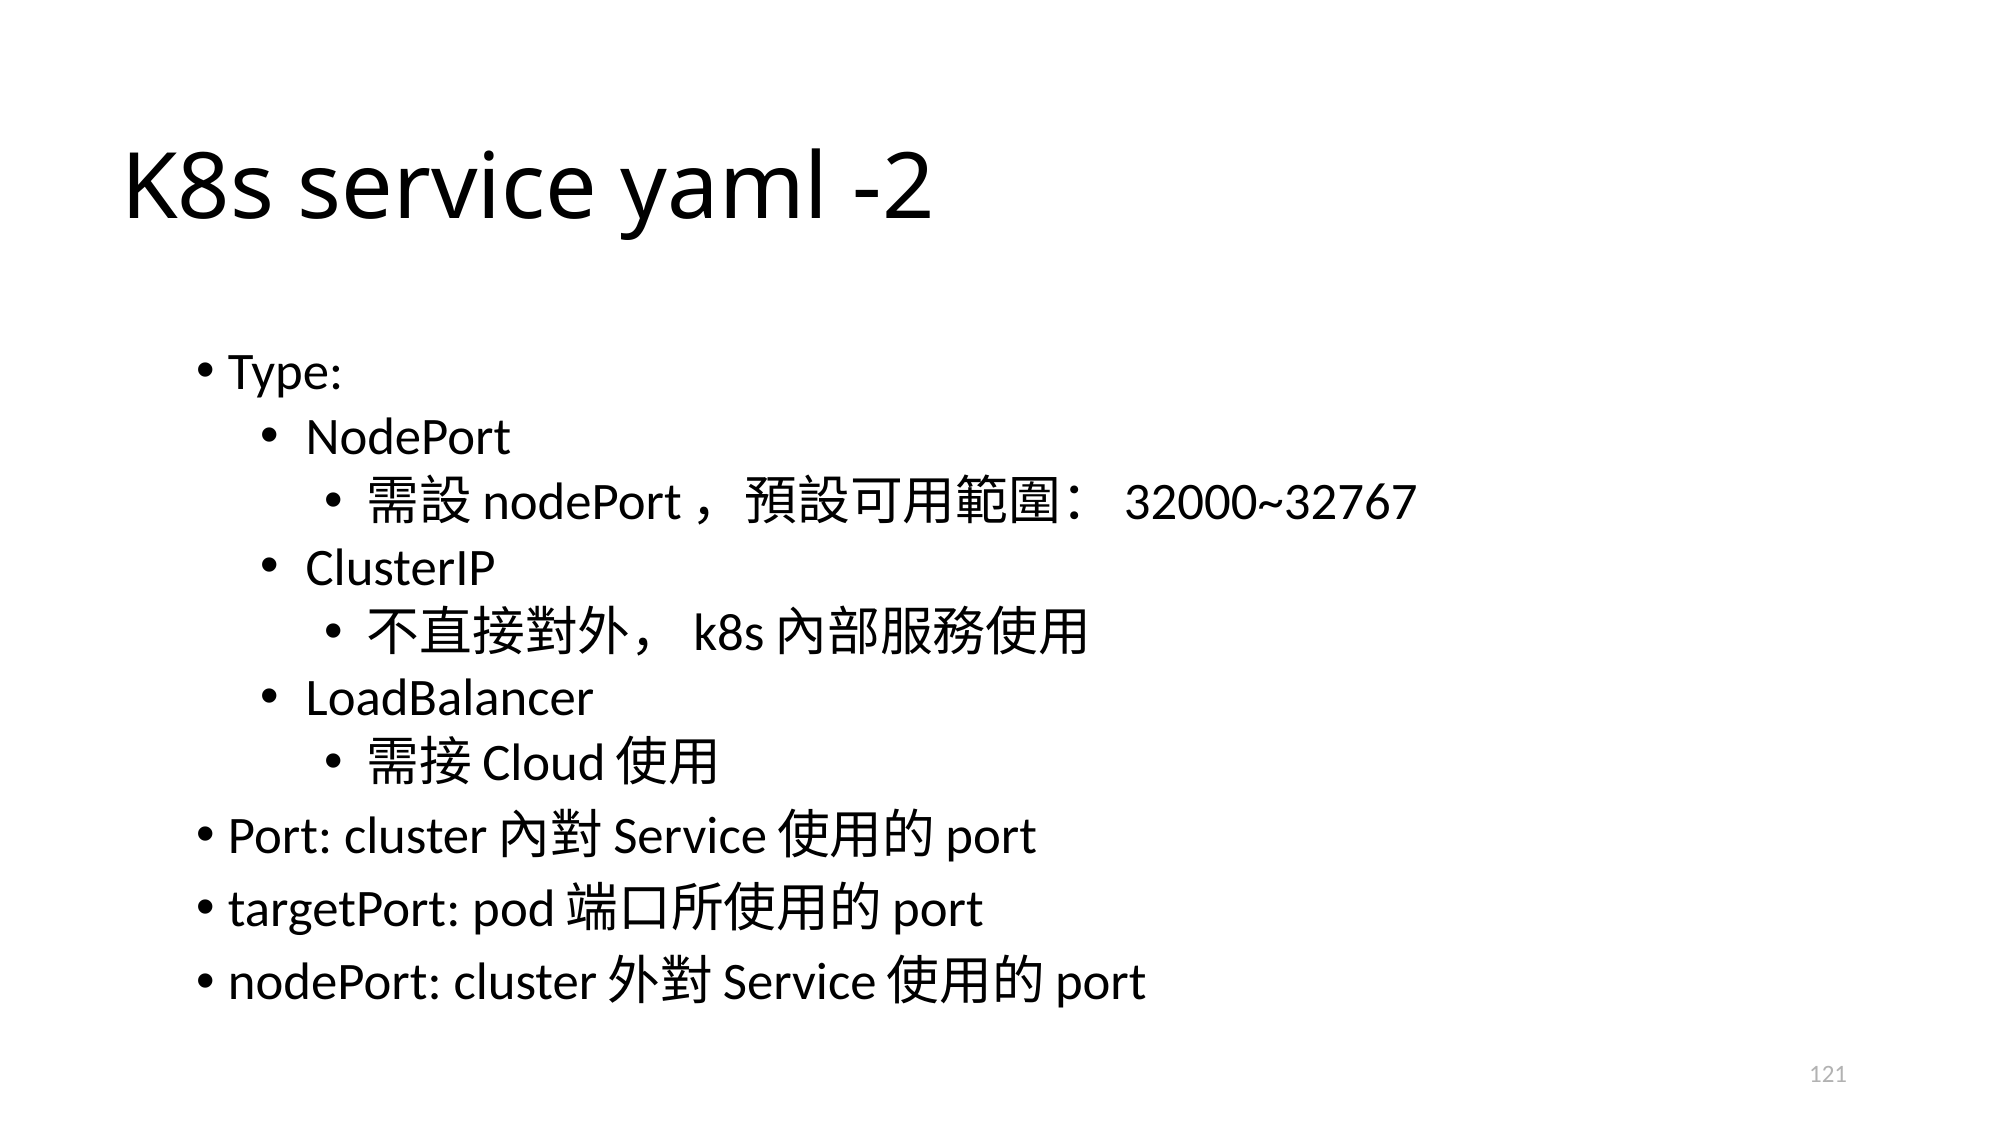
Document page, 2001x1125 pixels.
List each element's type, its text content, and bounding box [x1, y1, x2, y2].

list Type: NodePort 需設nodePort，預設可用範圍：32000~32767 ClusterIP 不直接對外，k8s內部服務使用 LoadBalancer 需接Cloud使用 Port: cluster內對Service使用的port targetPort: pod端口所使用的port nodePort: cluster外對Service使用的port [181, 336, 1649, 1025]
slide_number 121 [1412, 1042, 1863, 1103]
title K8s service yaml -2 [106, 74, 1649, 304]
